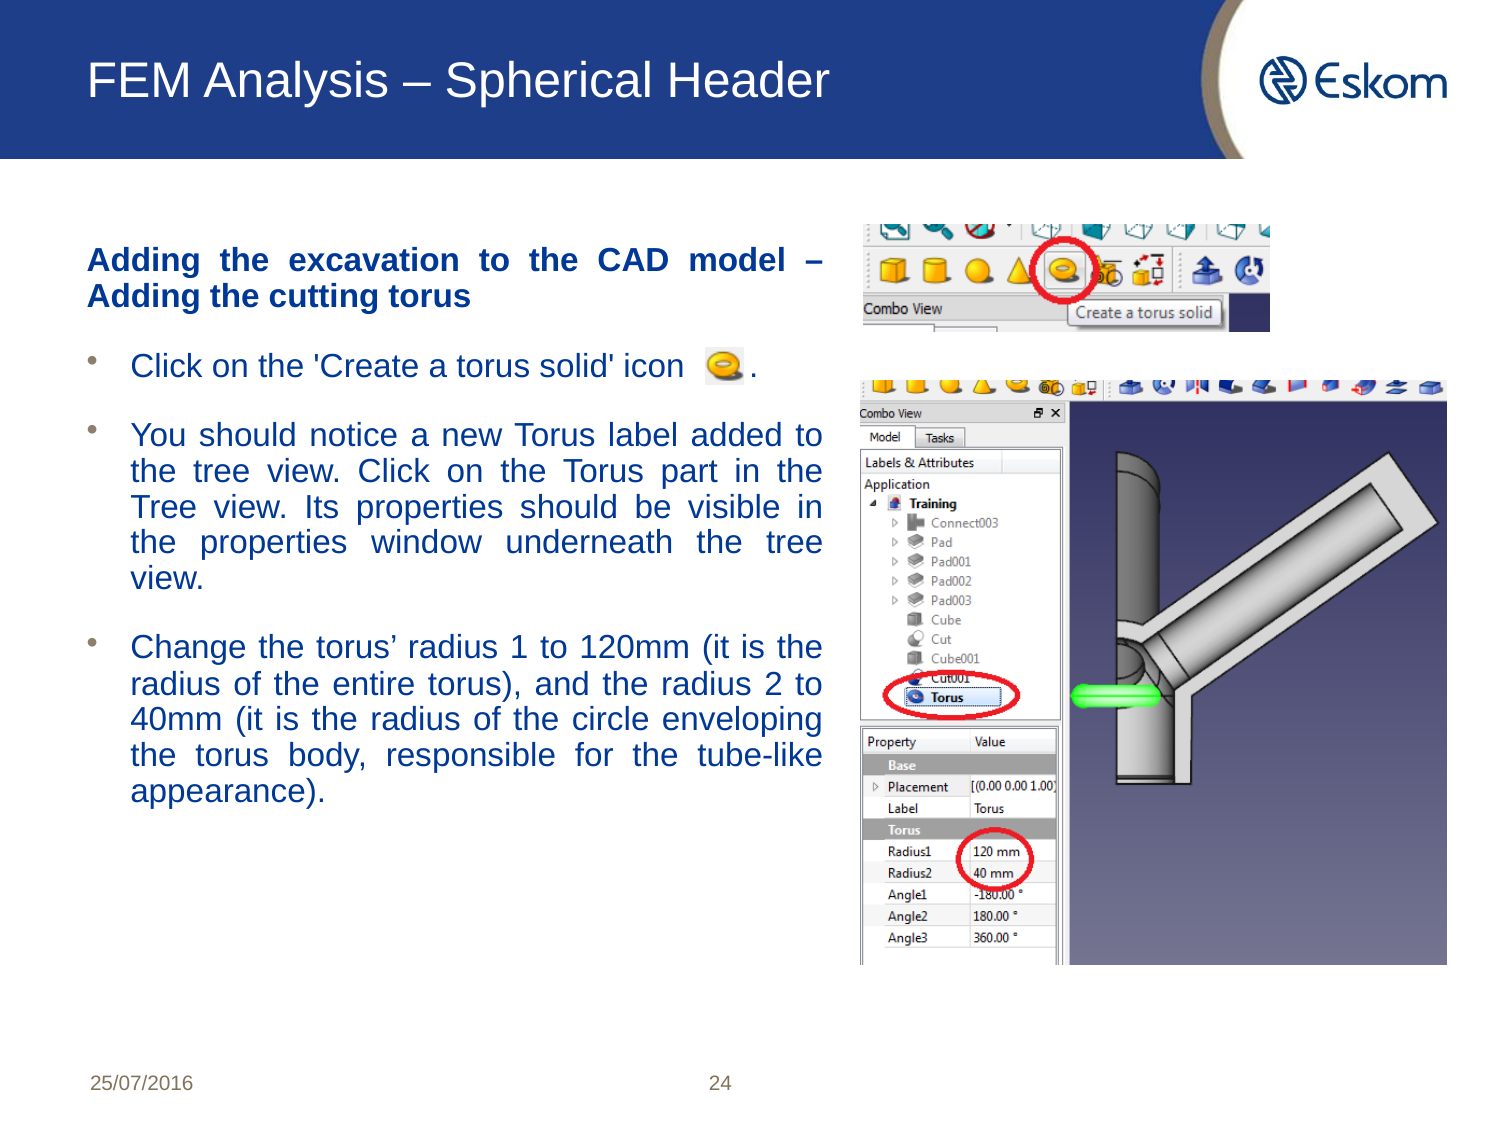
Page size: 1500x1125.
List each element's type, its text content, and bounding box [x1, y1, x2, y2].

picture [704, 347, 745, 385]
list Adding the excavation to the CAD model – Adding the cutting torus Click on the 'Create a torus solid' icon . You should notice a new Torus label added to the tree view. Click on the Torus part in the Tree view. Its properties should be visible in the properties window underneath the tree view. Change the torus’ radius 1 to 120mm (it is the radius of the entire torus), and the radius 2 to 40mm (it is the radius of the circle enveloping the torus body, responsible for the tube-like appearance). [71, 235, 840, 1064]
picture [860, 380, 1448, 965]
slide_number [75, 1064, 361, 1103]
slide_number 24 [643, 1064, 798, 1103]
picture [0, 0, 1246, 159]
picture [1257, 55, 1450, 105]
title FEM Analysis – Spherical Header [71, 27, 1142, 137]
picture [863, 223, 1270, 332]
